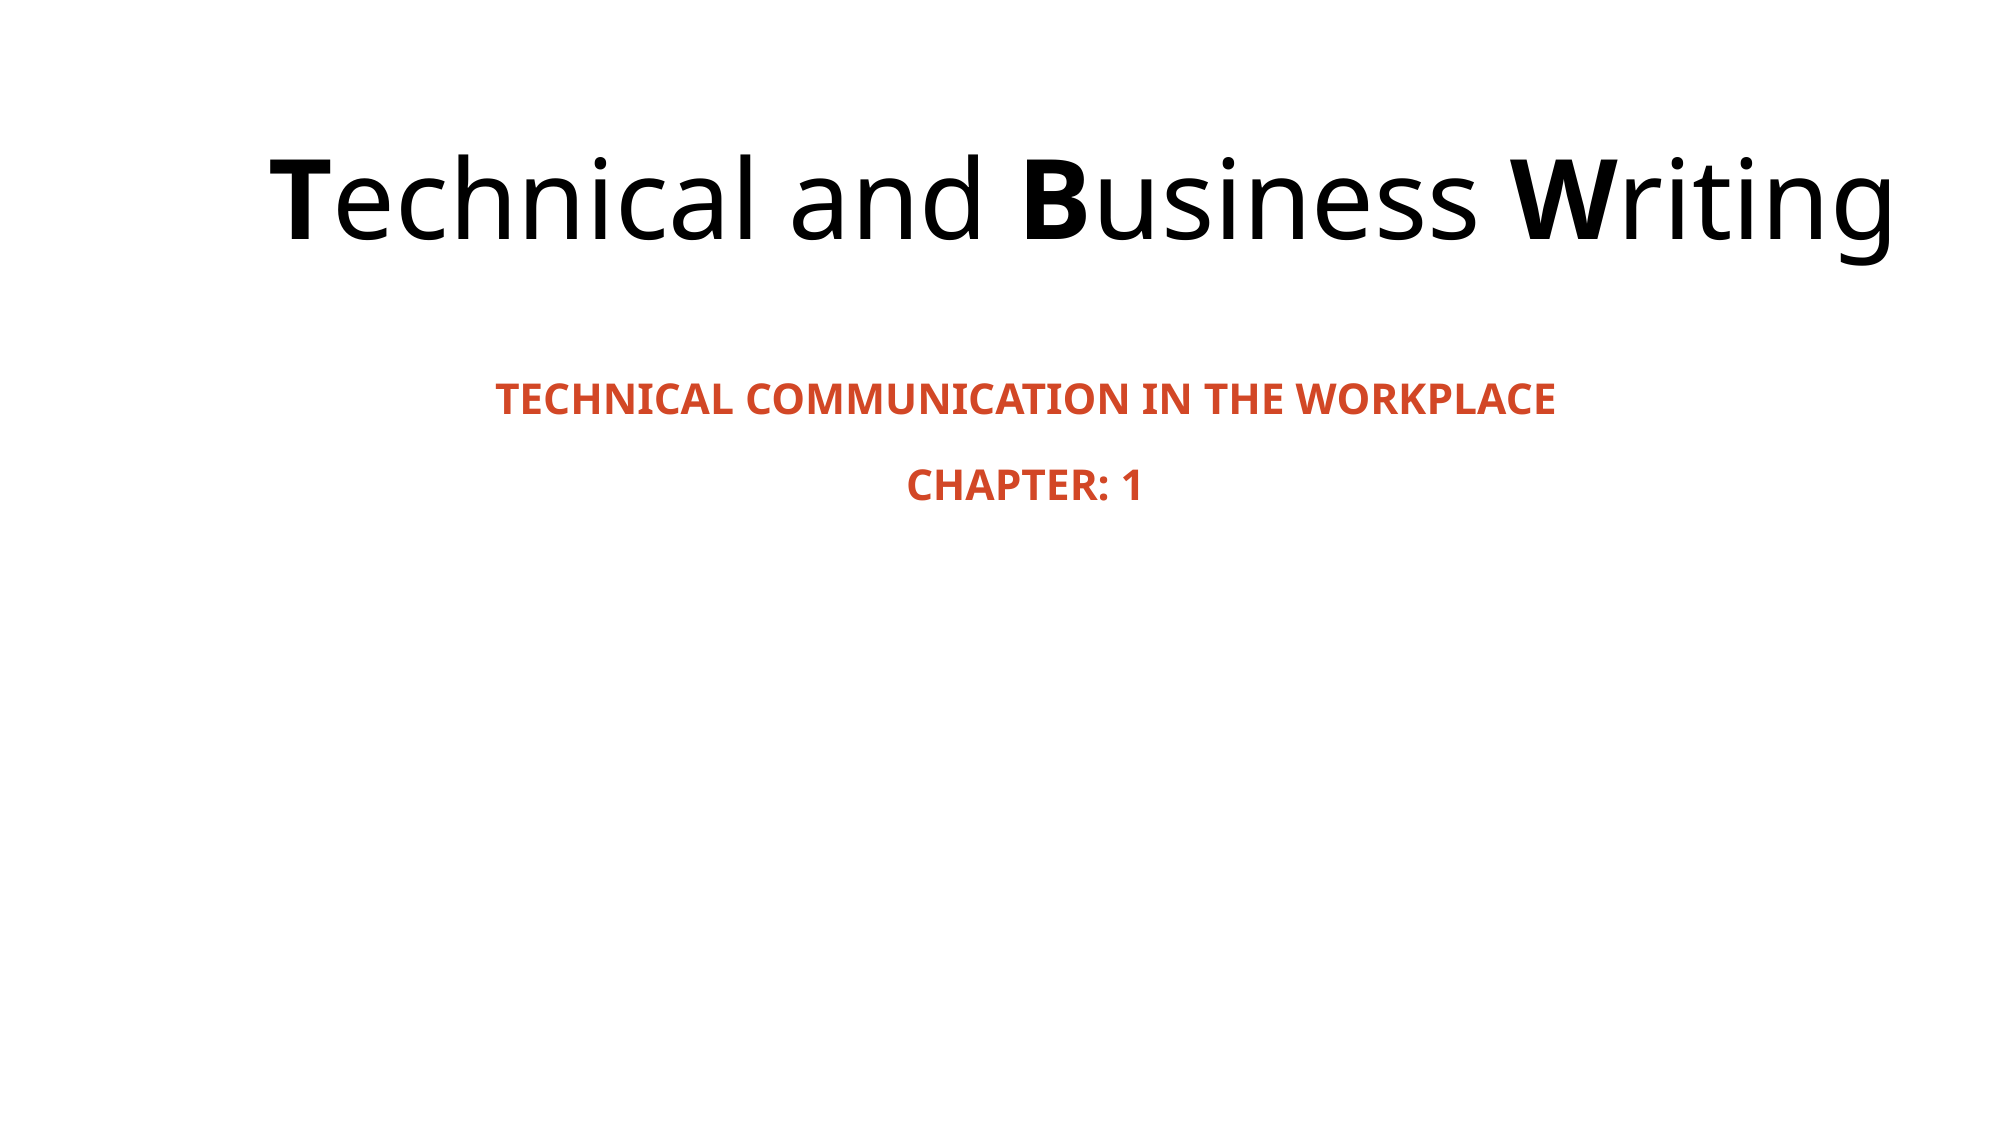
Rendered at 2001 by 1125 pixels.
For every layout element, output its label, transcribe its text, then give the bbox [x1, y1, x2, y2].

title Technical and Business Writing [251, 42, 1916, 272]
text_box TECHNICAL COMMUNICATION IN THE WORKPLACE CHAPTER: 1 [475, 339, 1576, 526]
